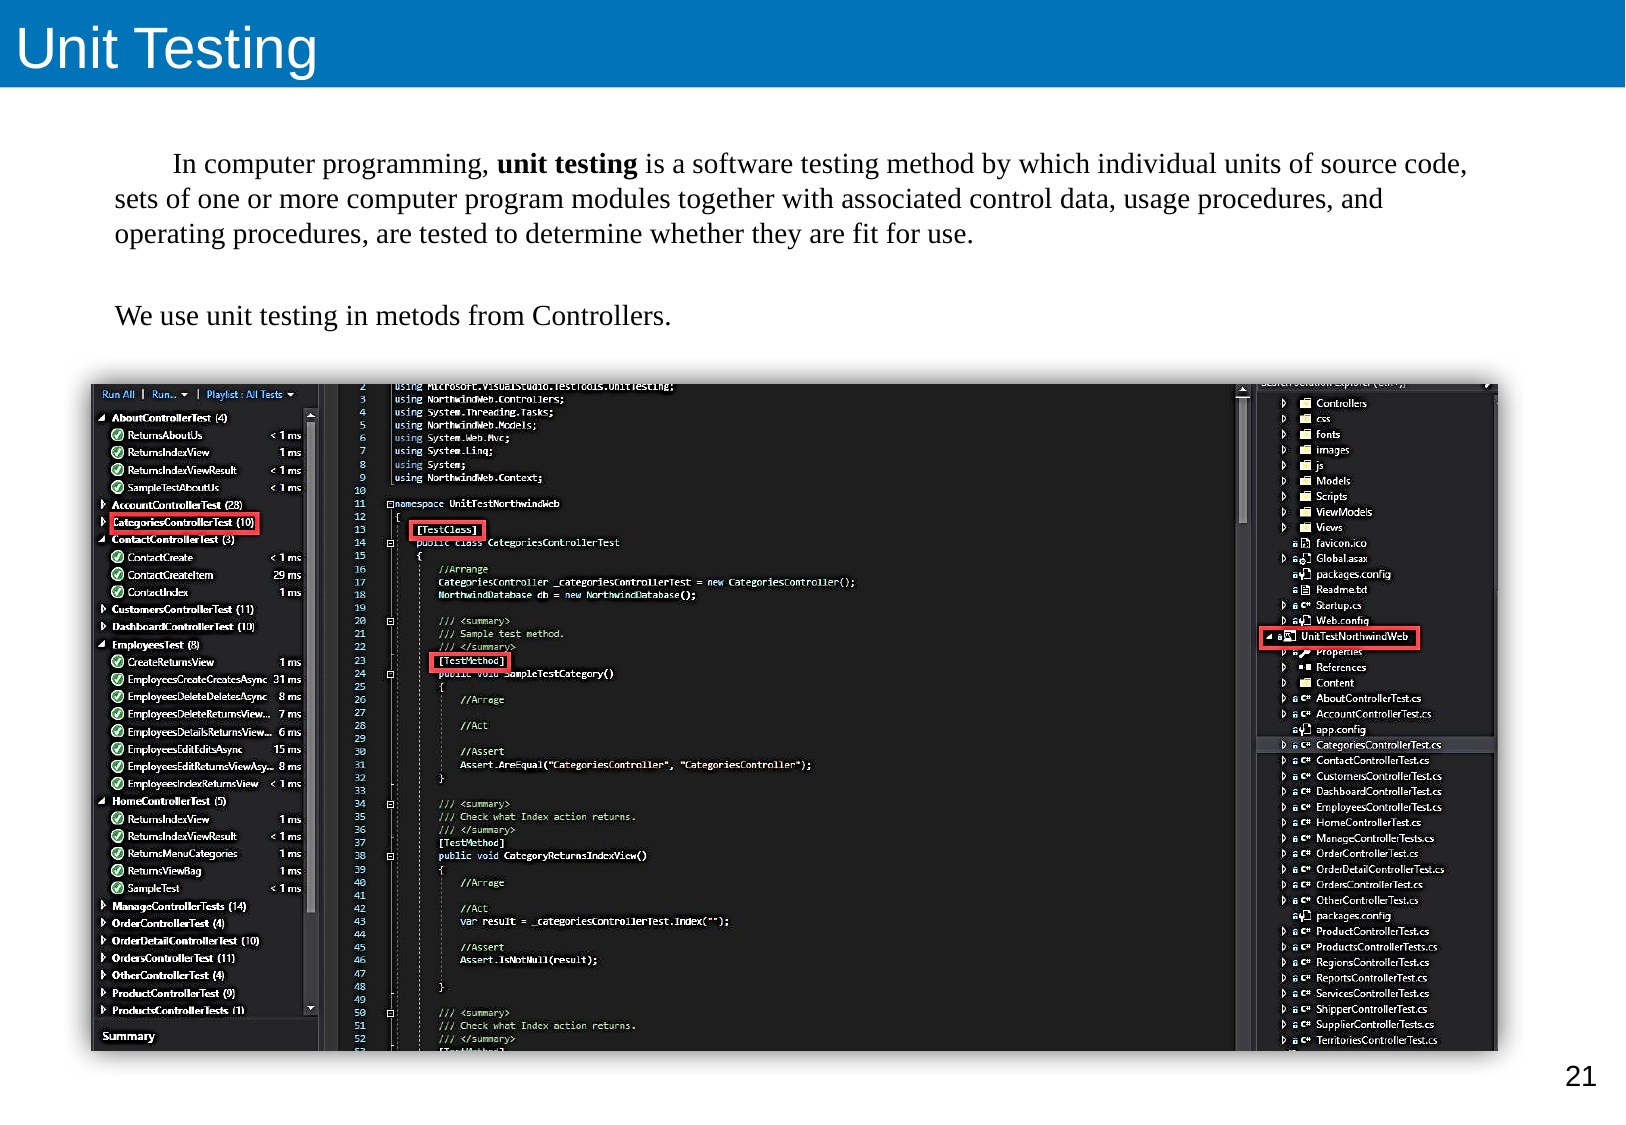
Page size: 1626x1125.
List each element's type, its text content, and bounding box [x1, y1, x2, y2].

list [91, 384, 1498, 1051]
list In computer programming, unit testing is a software testing method by which individual units of source code, sets of one or more computer program modules together with associated control data, usage procedures, and operating procedures, are tested to determine whether they are fit for use. We use unit testing in metods from Controllers. [99, 137, 1498, 350]
title Unit Testing [0, 0, 1463, 90]
slide_number 21 [1233, 1049, 1613, 1113]
